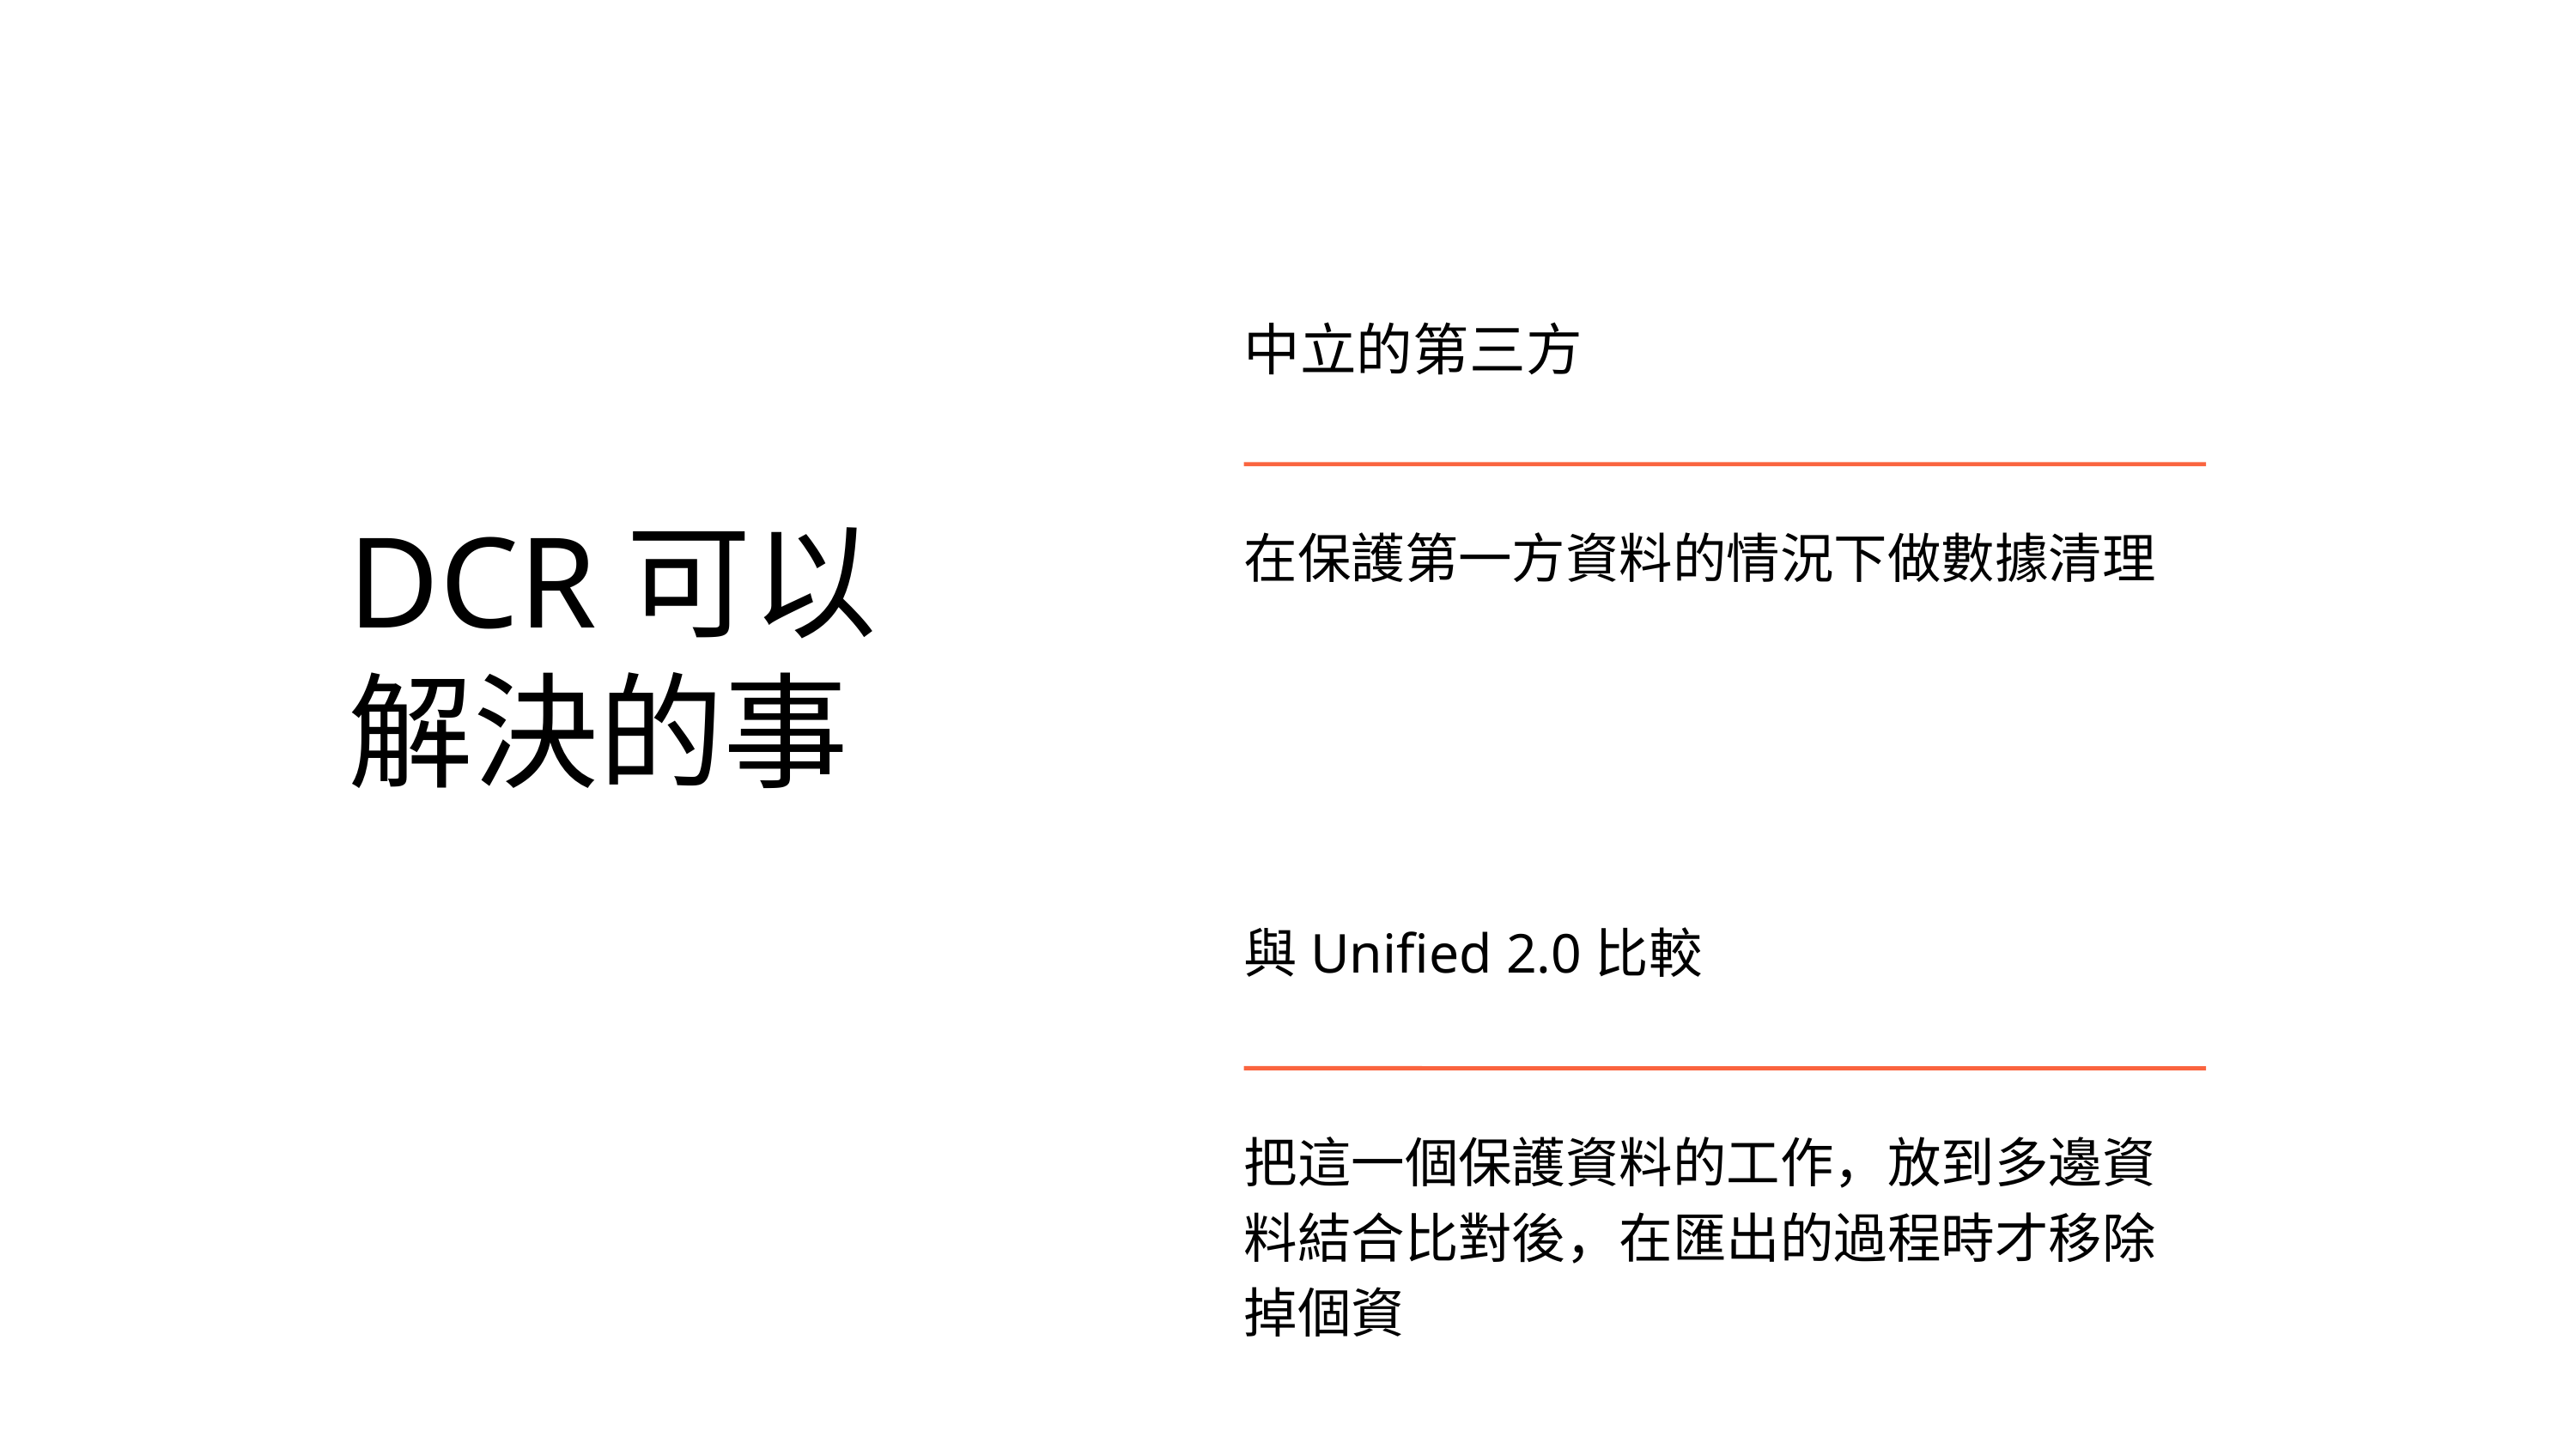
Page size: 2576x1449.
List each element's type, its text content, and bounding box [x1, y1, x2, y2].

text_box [1243, 882, 2207, 1340]
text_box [1243, 276, 2207, 649]
text_box DCR可以解決的事 [348, 502, 943, 954]
